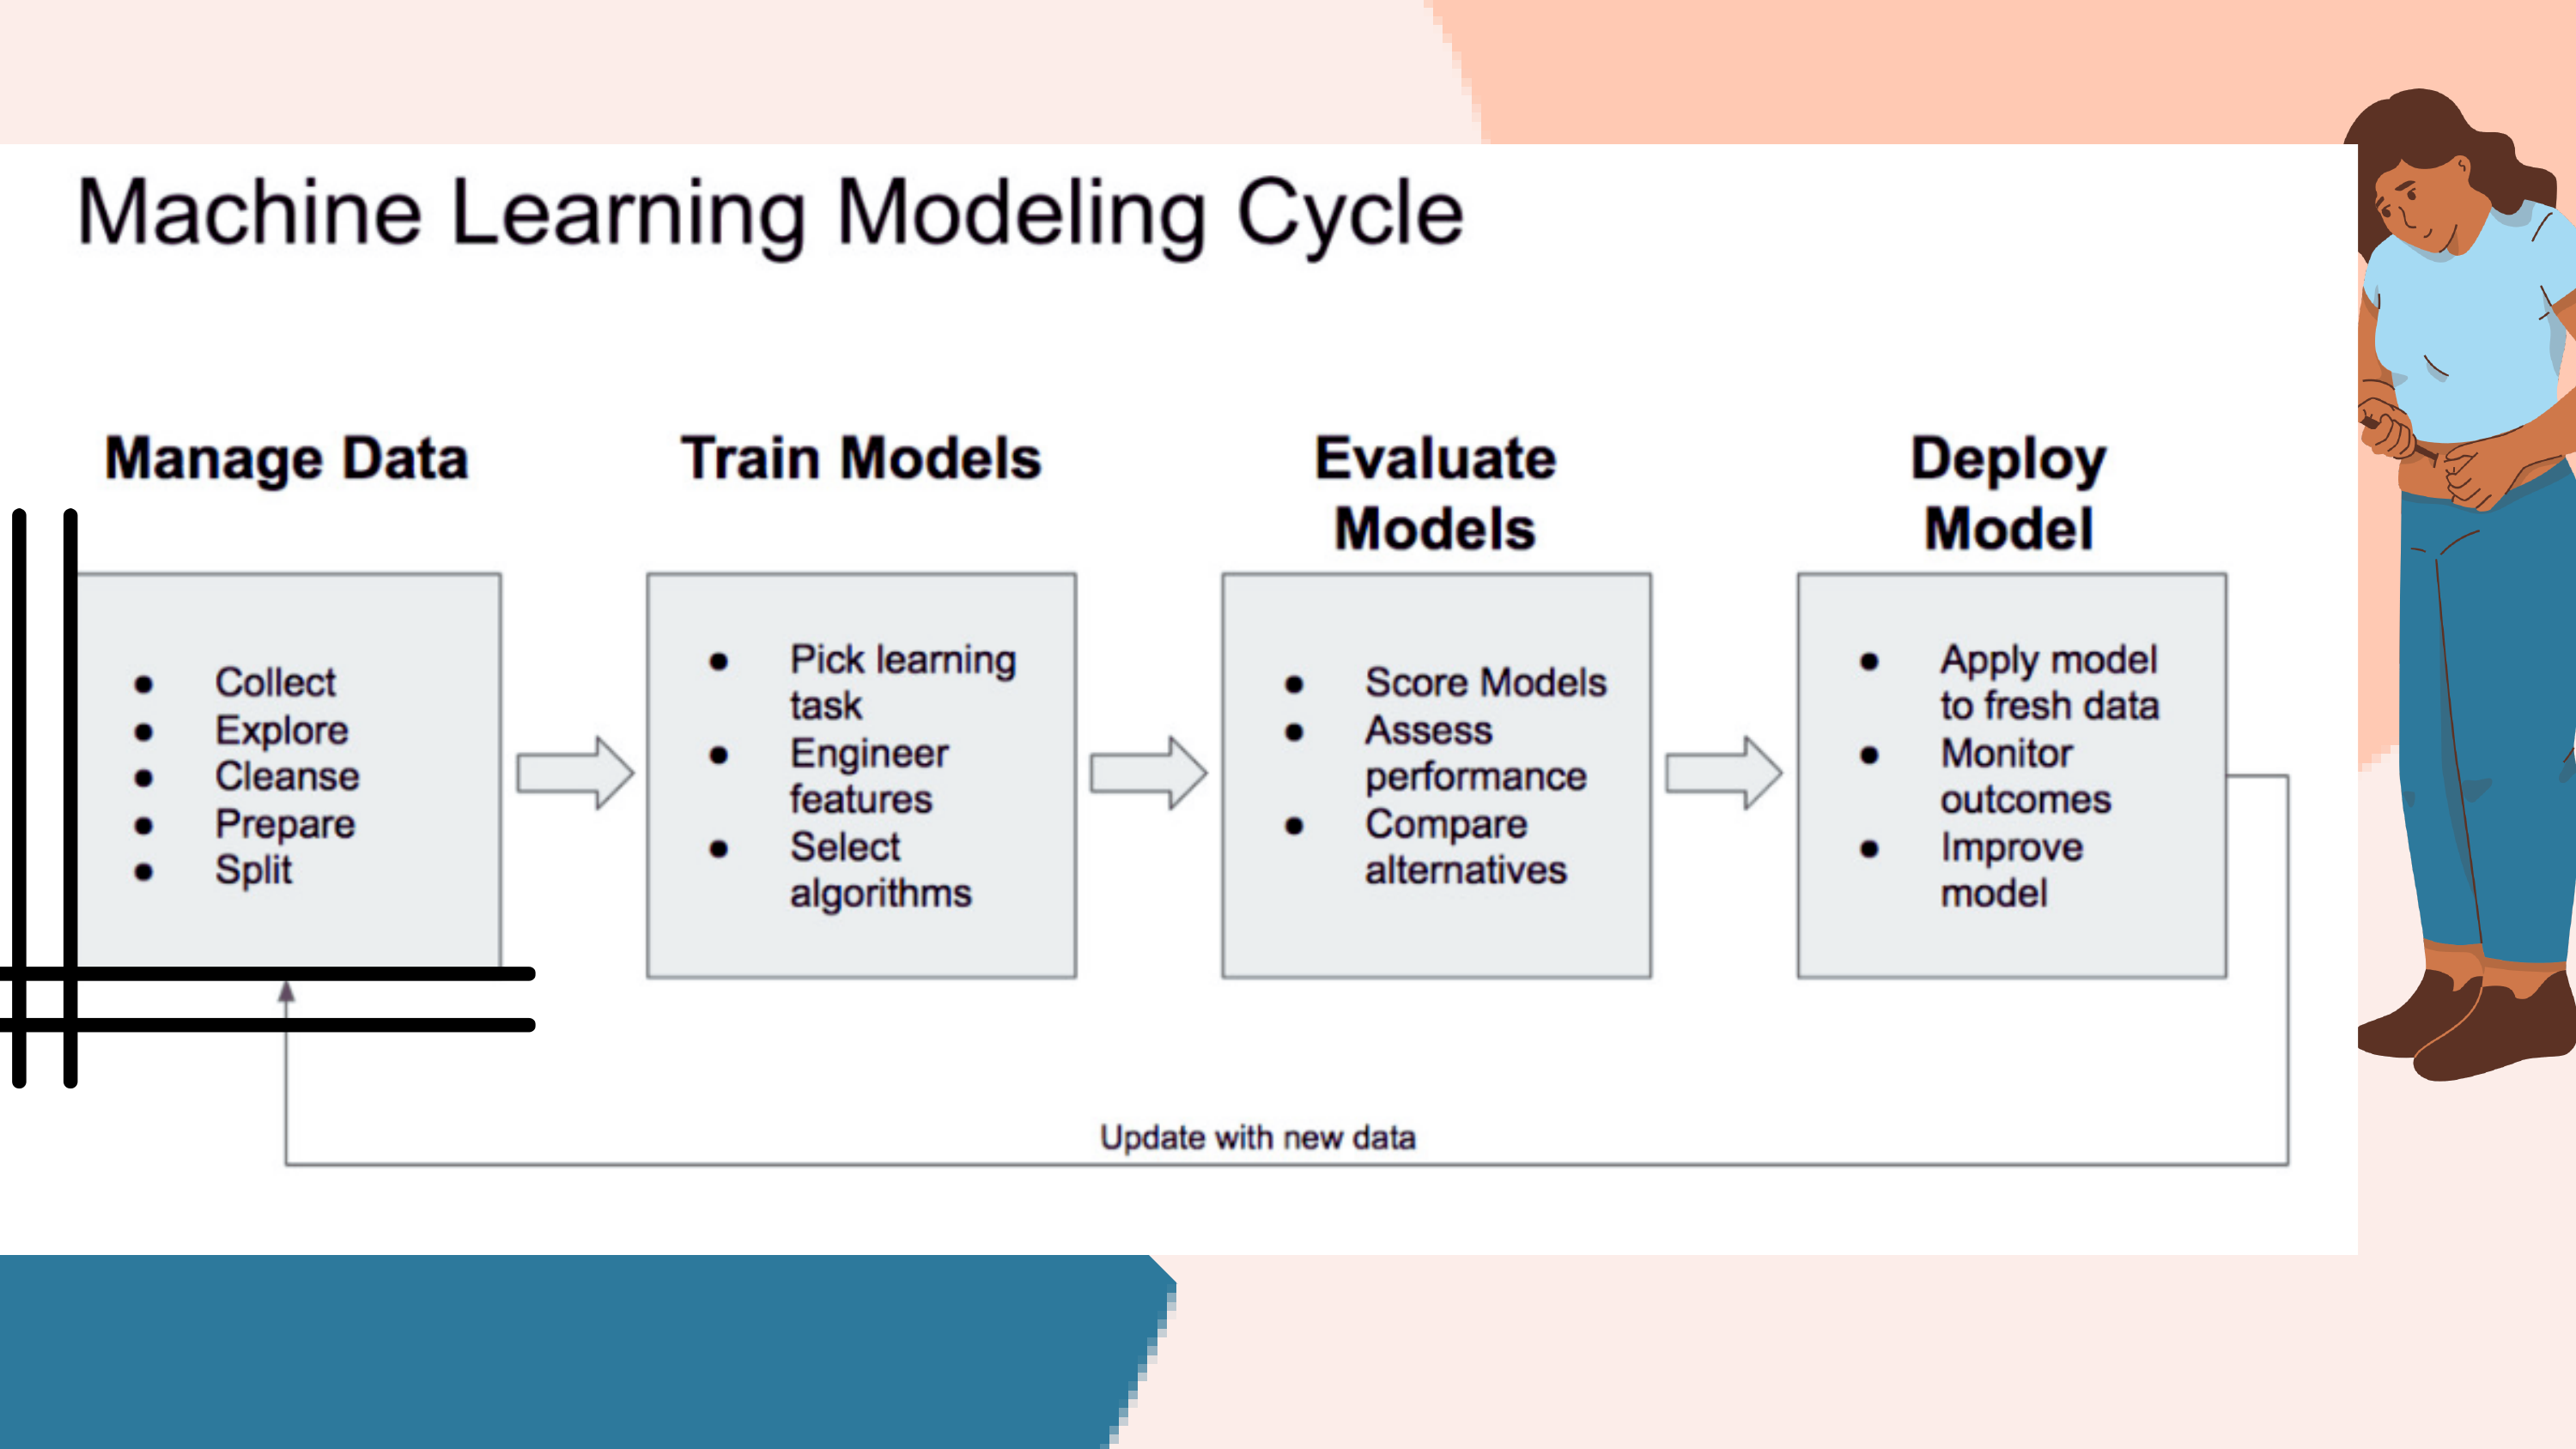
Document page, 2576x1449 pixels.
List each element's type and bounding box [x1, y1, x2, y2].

text_box [2324, 86, 2576, 1088]
text_box [0, 1256, 1343, 1449]
text_box [1210, 0, 2576, 144]
text_box [0, 144, 2359, 1256]
text_box [0, 508, 536, 1088]
